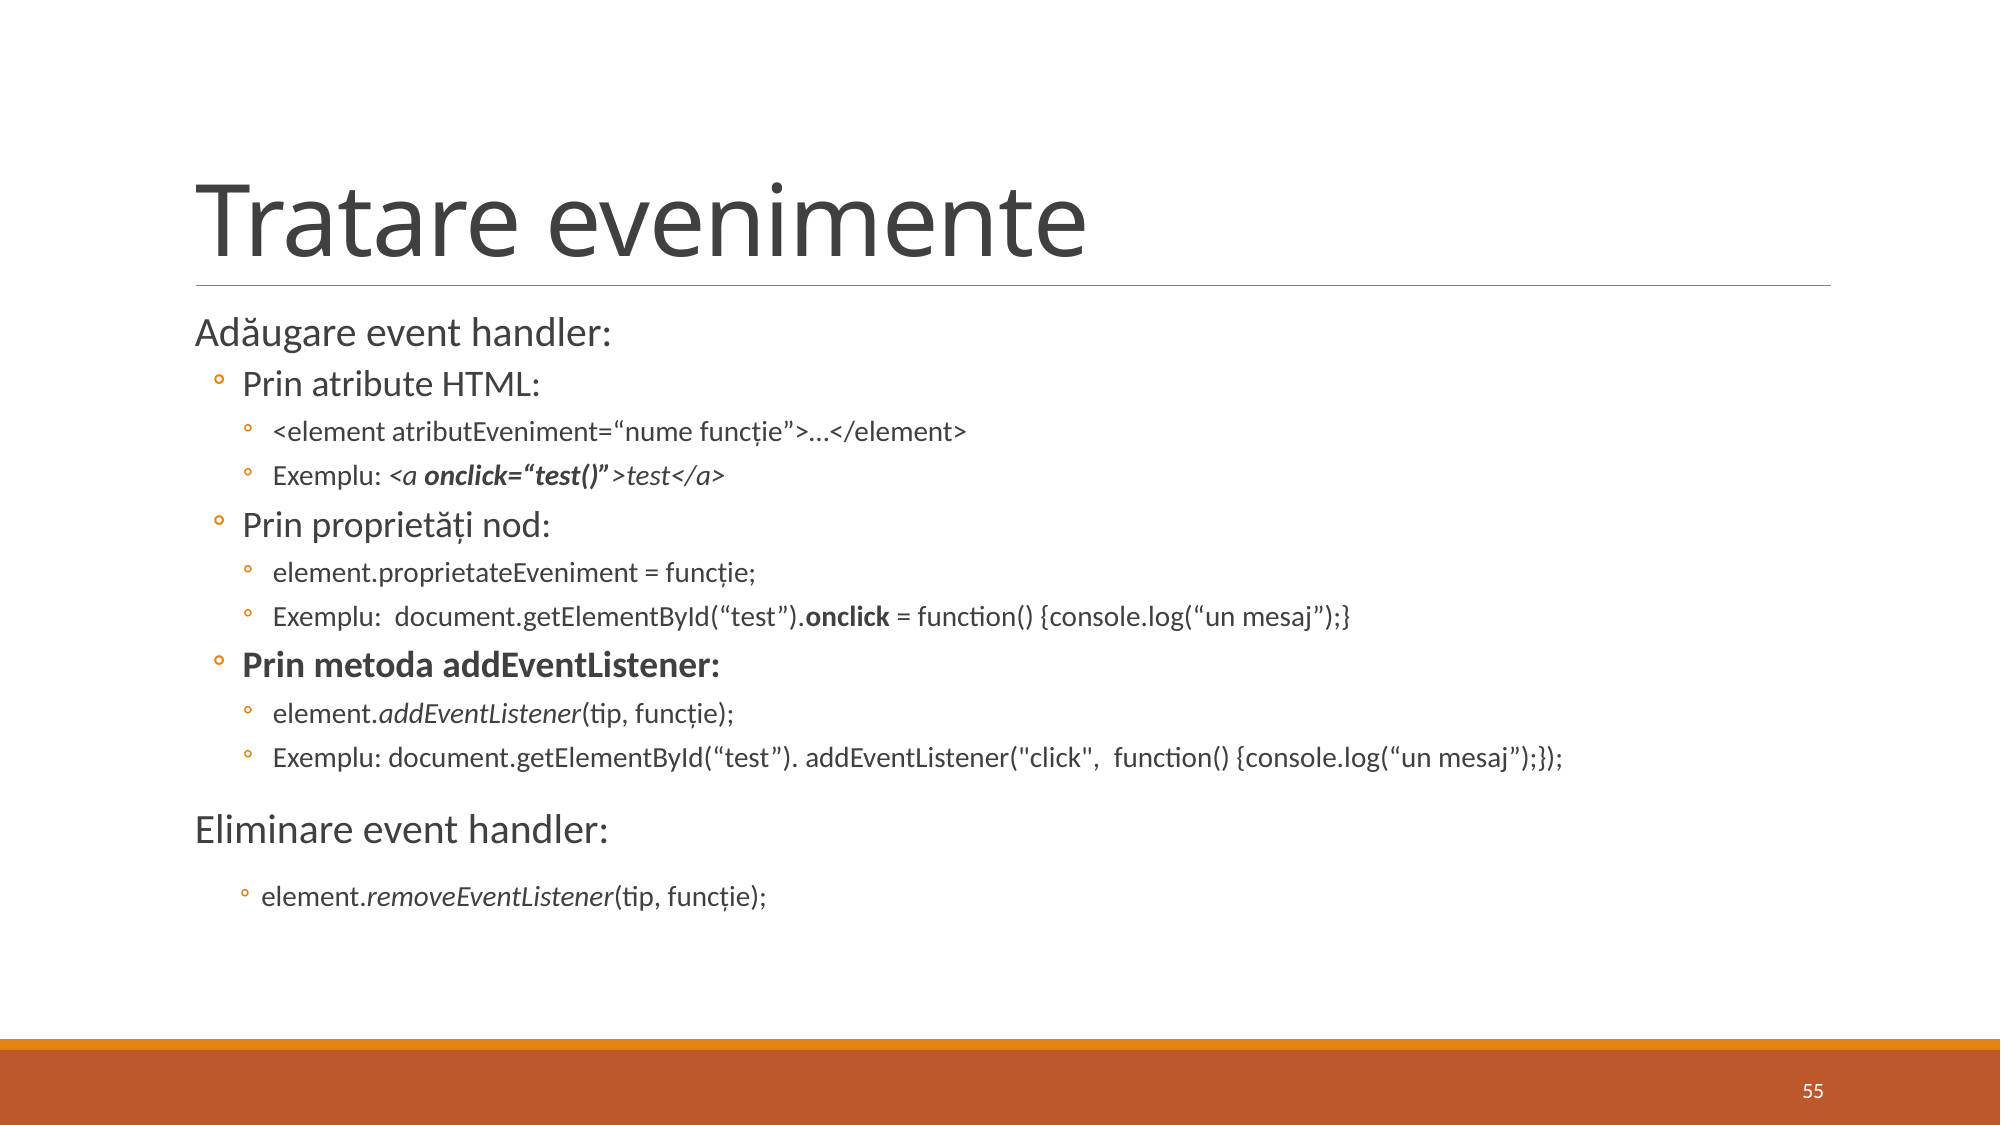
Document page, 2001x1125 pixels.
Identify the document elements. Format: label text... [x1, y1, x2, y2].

list Adăugare event handler: Prin atribute HTML: <element atributEveniment=“nume funcție”>…</element> Exemplu: <a onclick=“test()”>test</a> Prin proprietăți nod: element.proprietateEveniment = funcție; Exemplu: document.getElementById(“test”).onclick = function() {console.log(“un mesaj”);} Prin metoda addEventListener: element.addEventListener(tip, funcție); Exemplu: document.getElementById(“test”). addEventListener("click", function() {console.log(“un mesaj”);}); Eliminare event handler: element.removeEventListener(tip, funcție); [179, 302, 1830, 963]
title Tratare evenimente [179, 47, 1830, 285]
slide_number 55 [1624, 1059, 1840, 1120]
